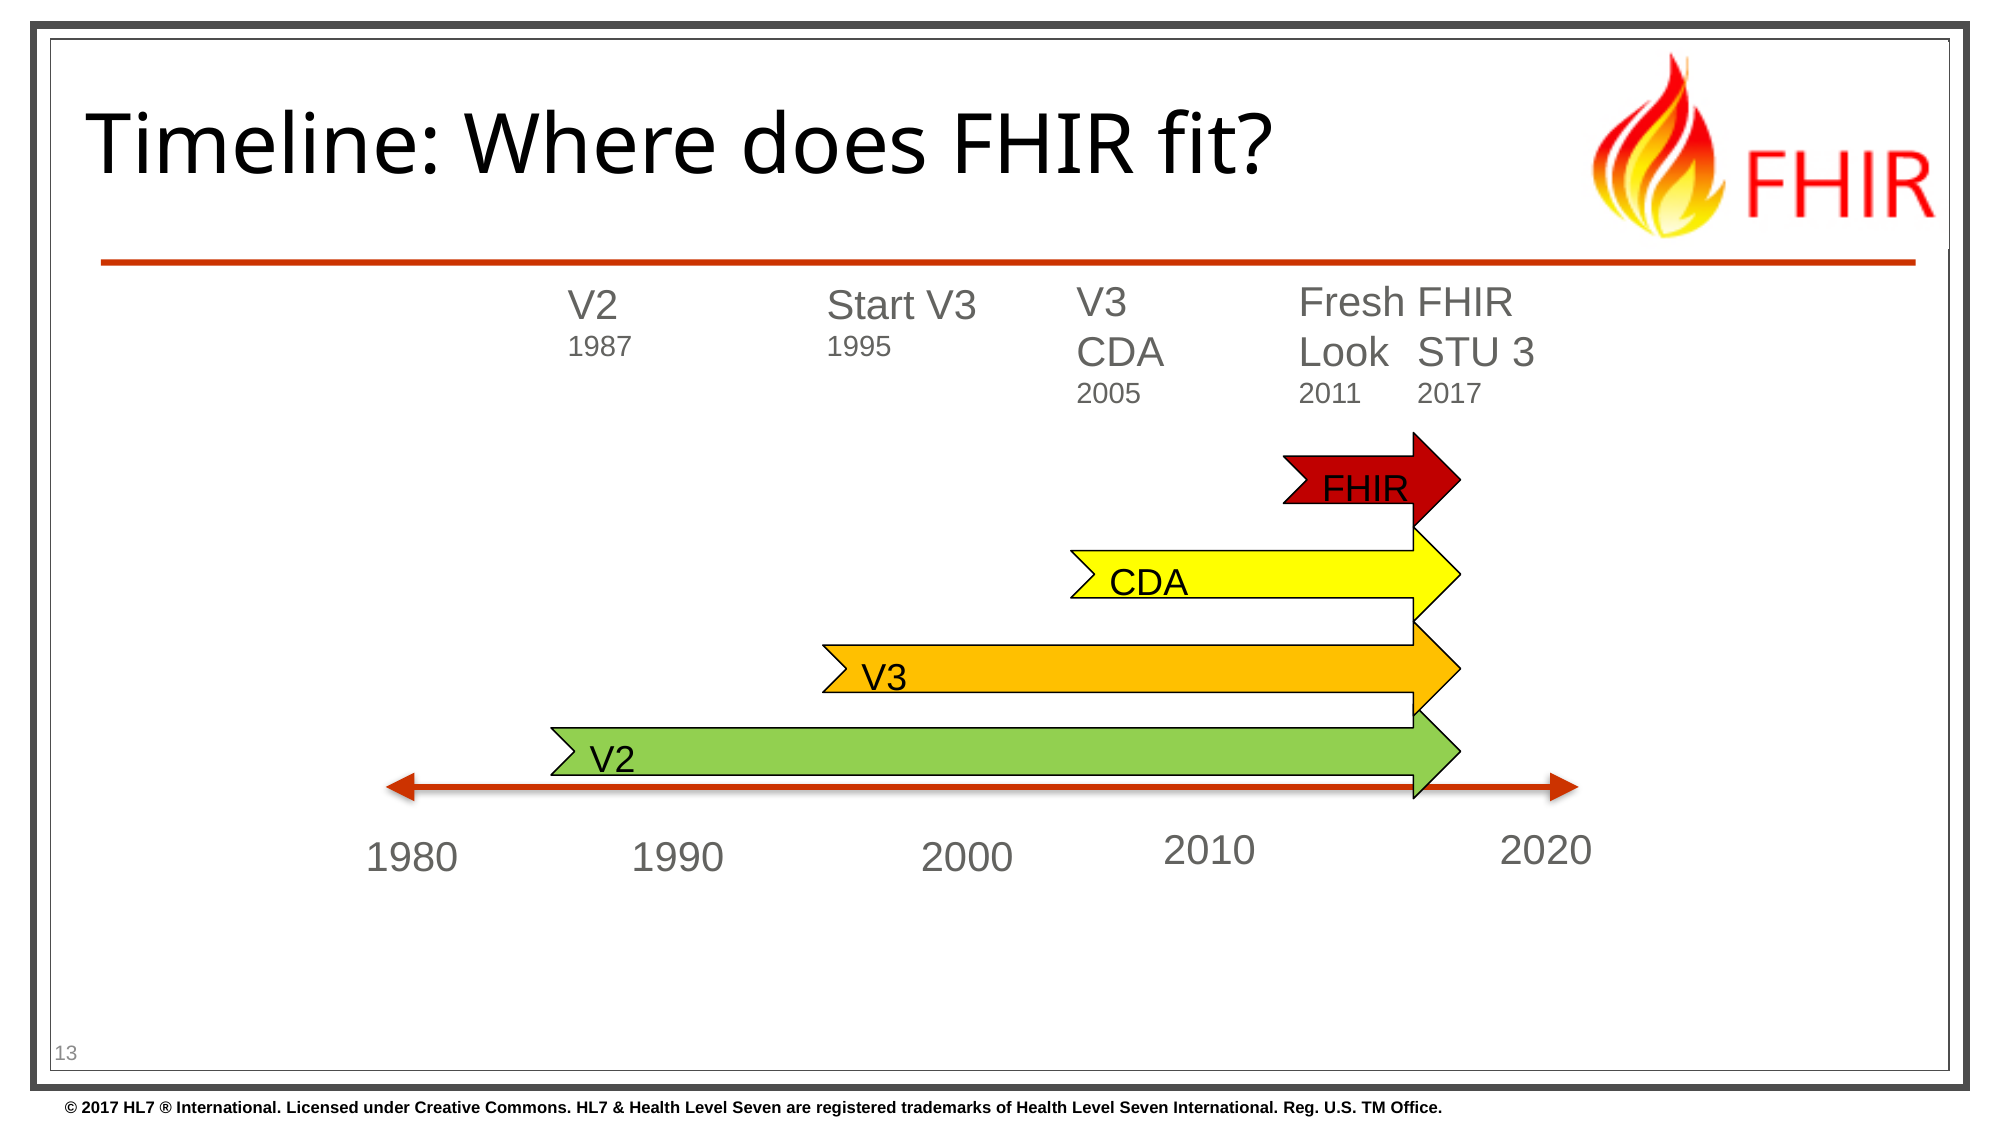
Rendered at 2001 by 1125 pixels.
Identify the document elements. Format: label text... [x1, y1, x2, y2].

text_box CDA [1070, 527, 1461, 621]
text_box V2 [551, 710, 1461, 786]
text_box 2010 [1148, 815, 1272, 881]
text_box V3 CDA 2005 [1061, 267, 1180, 417]
text_box Fresh Look 2011 [1283, 267, 1402, 417]
title Timeline: Where does FHIR fit? [70, 54, 1504, 244]
text_box Start V3 1995 [811, 270, 993, 370]
text_box V2 1987 [552, 270, 648, 370]
text_box 1990 [616, 822, 740, 888]
picture [1578, 42, 1949, 249]
text_box 2020 [1484, 815, 1608, 881]
text_box FHIR [1283, 432, 1461, 528]
slide_number 13 [39, 1034, 197, 1071]
text_box V3 [822, 621, 1461, 716]
text_box FHIR STU 3 2017 [1402, 267, 1551, 417]
text_box 2000 [906, 822, 1029, 888]
text_box 1980 [350, 822, 474, 888]
